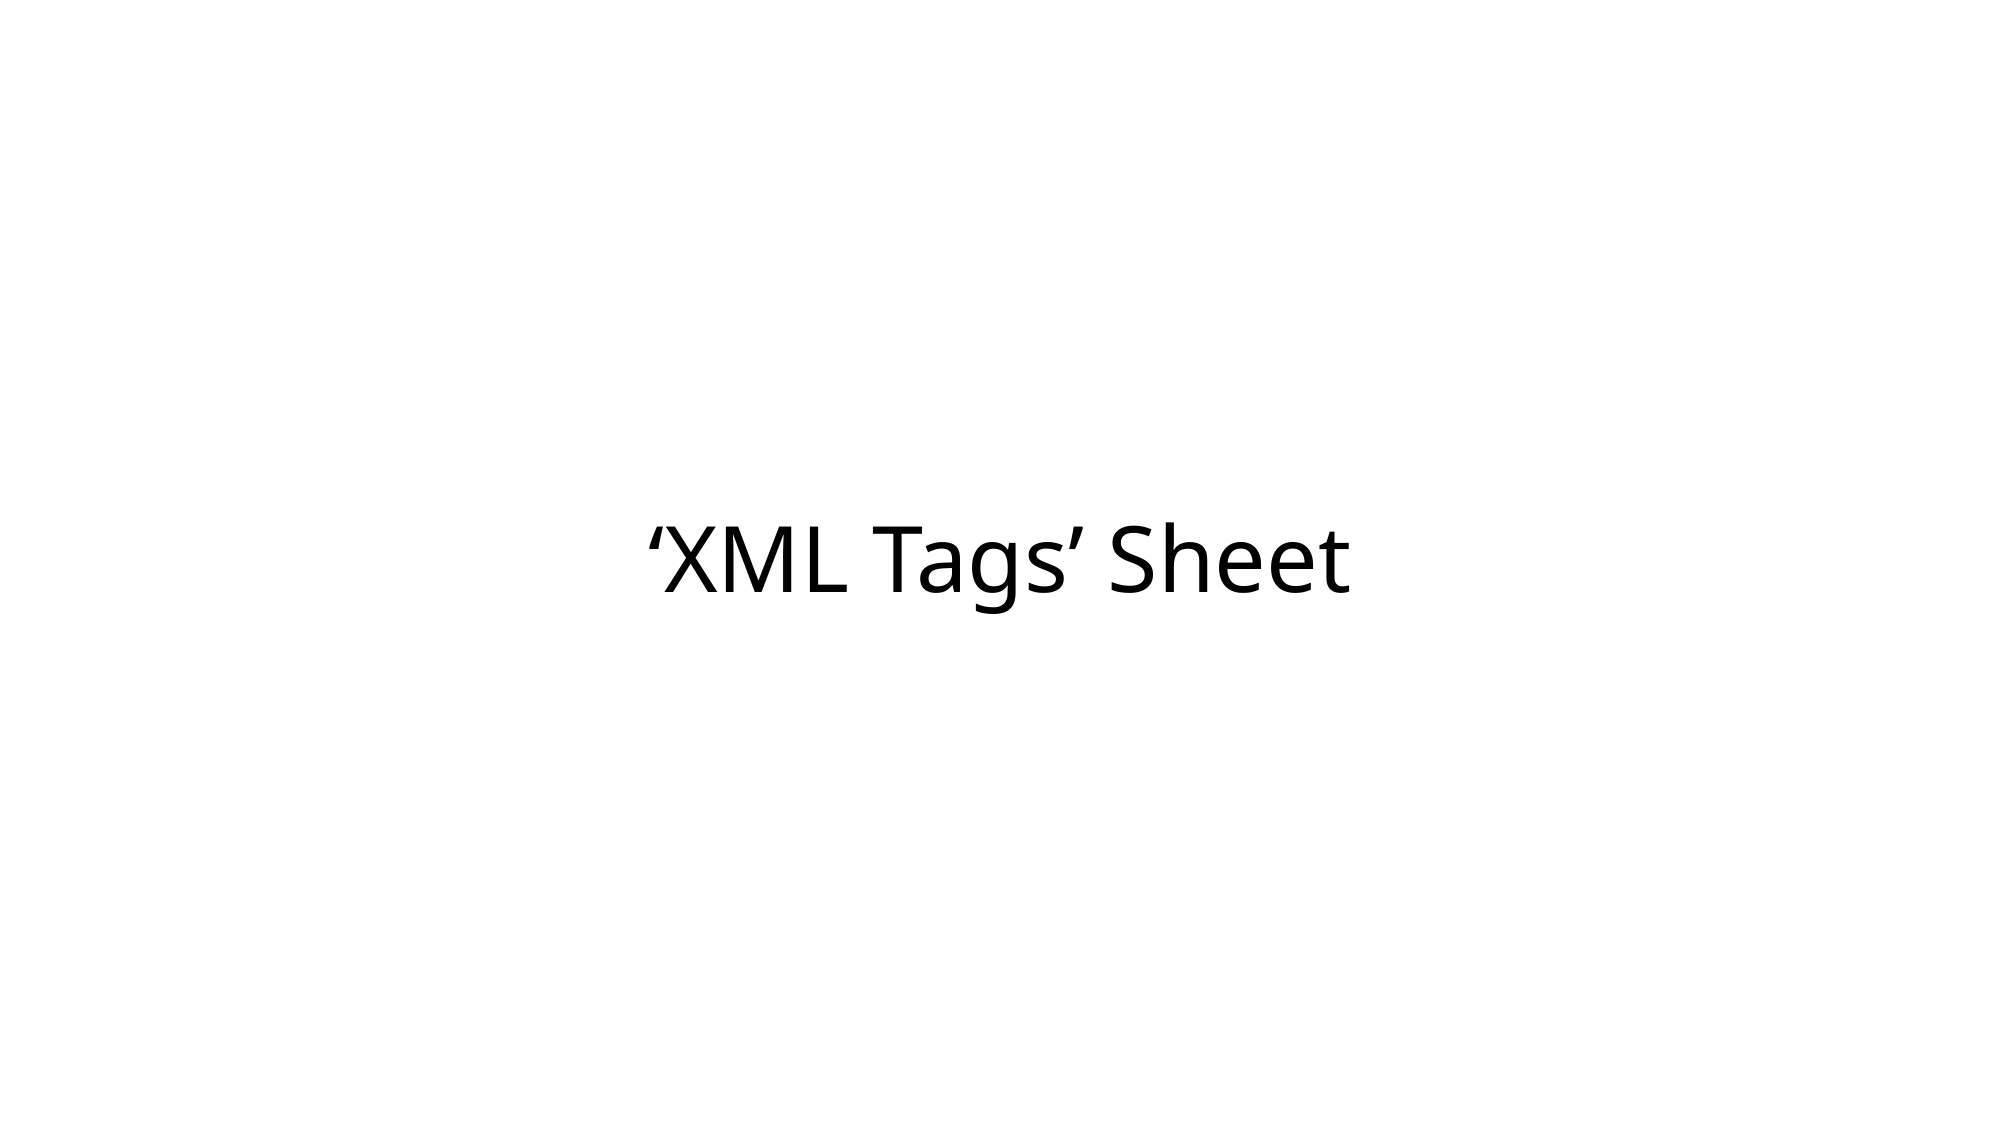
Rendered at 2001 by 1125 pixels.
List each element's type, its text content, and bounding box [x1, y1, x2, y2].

title ‘XML Tags’ Sheet [137, 510, 1863, 615]
